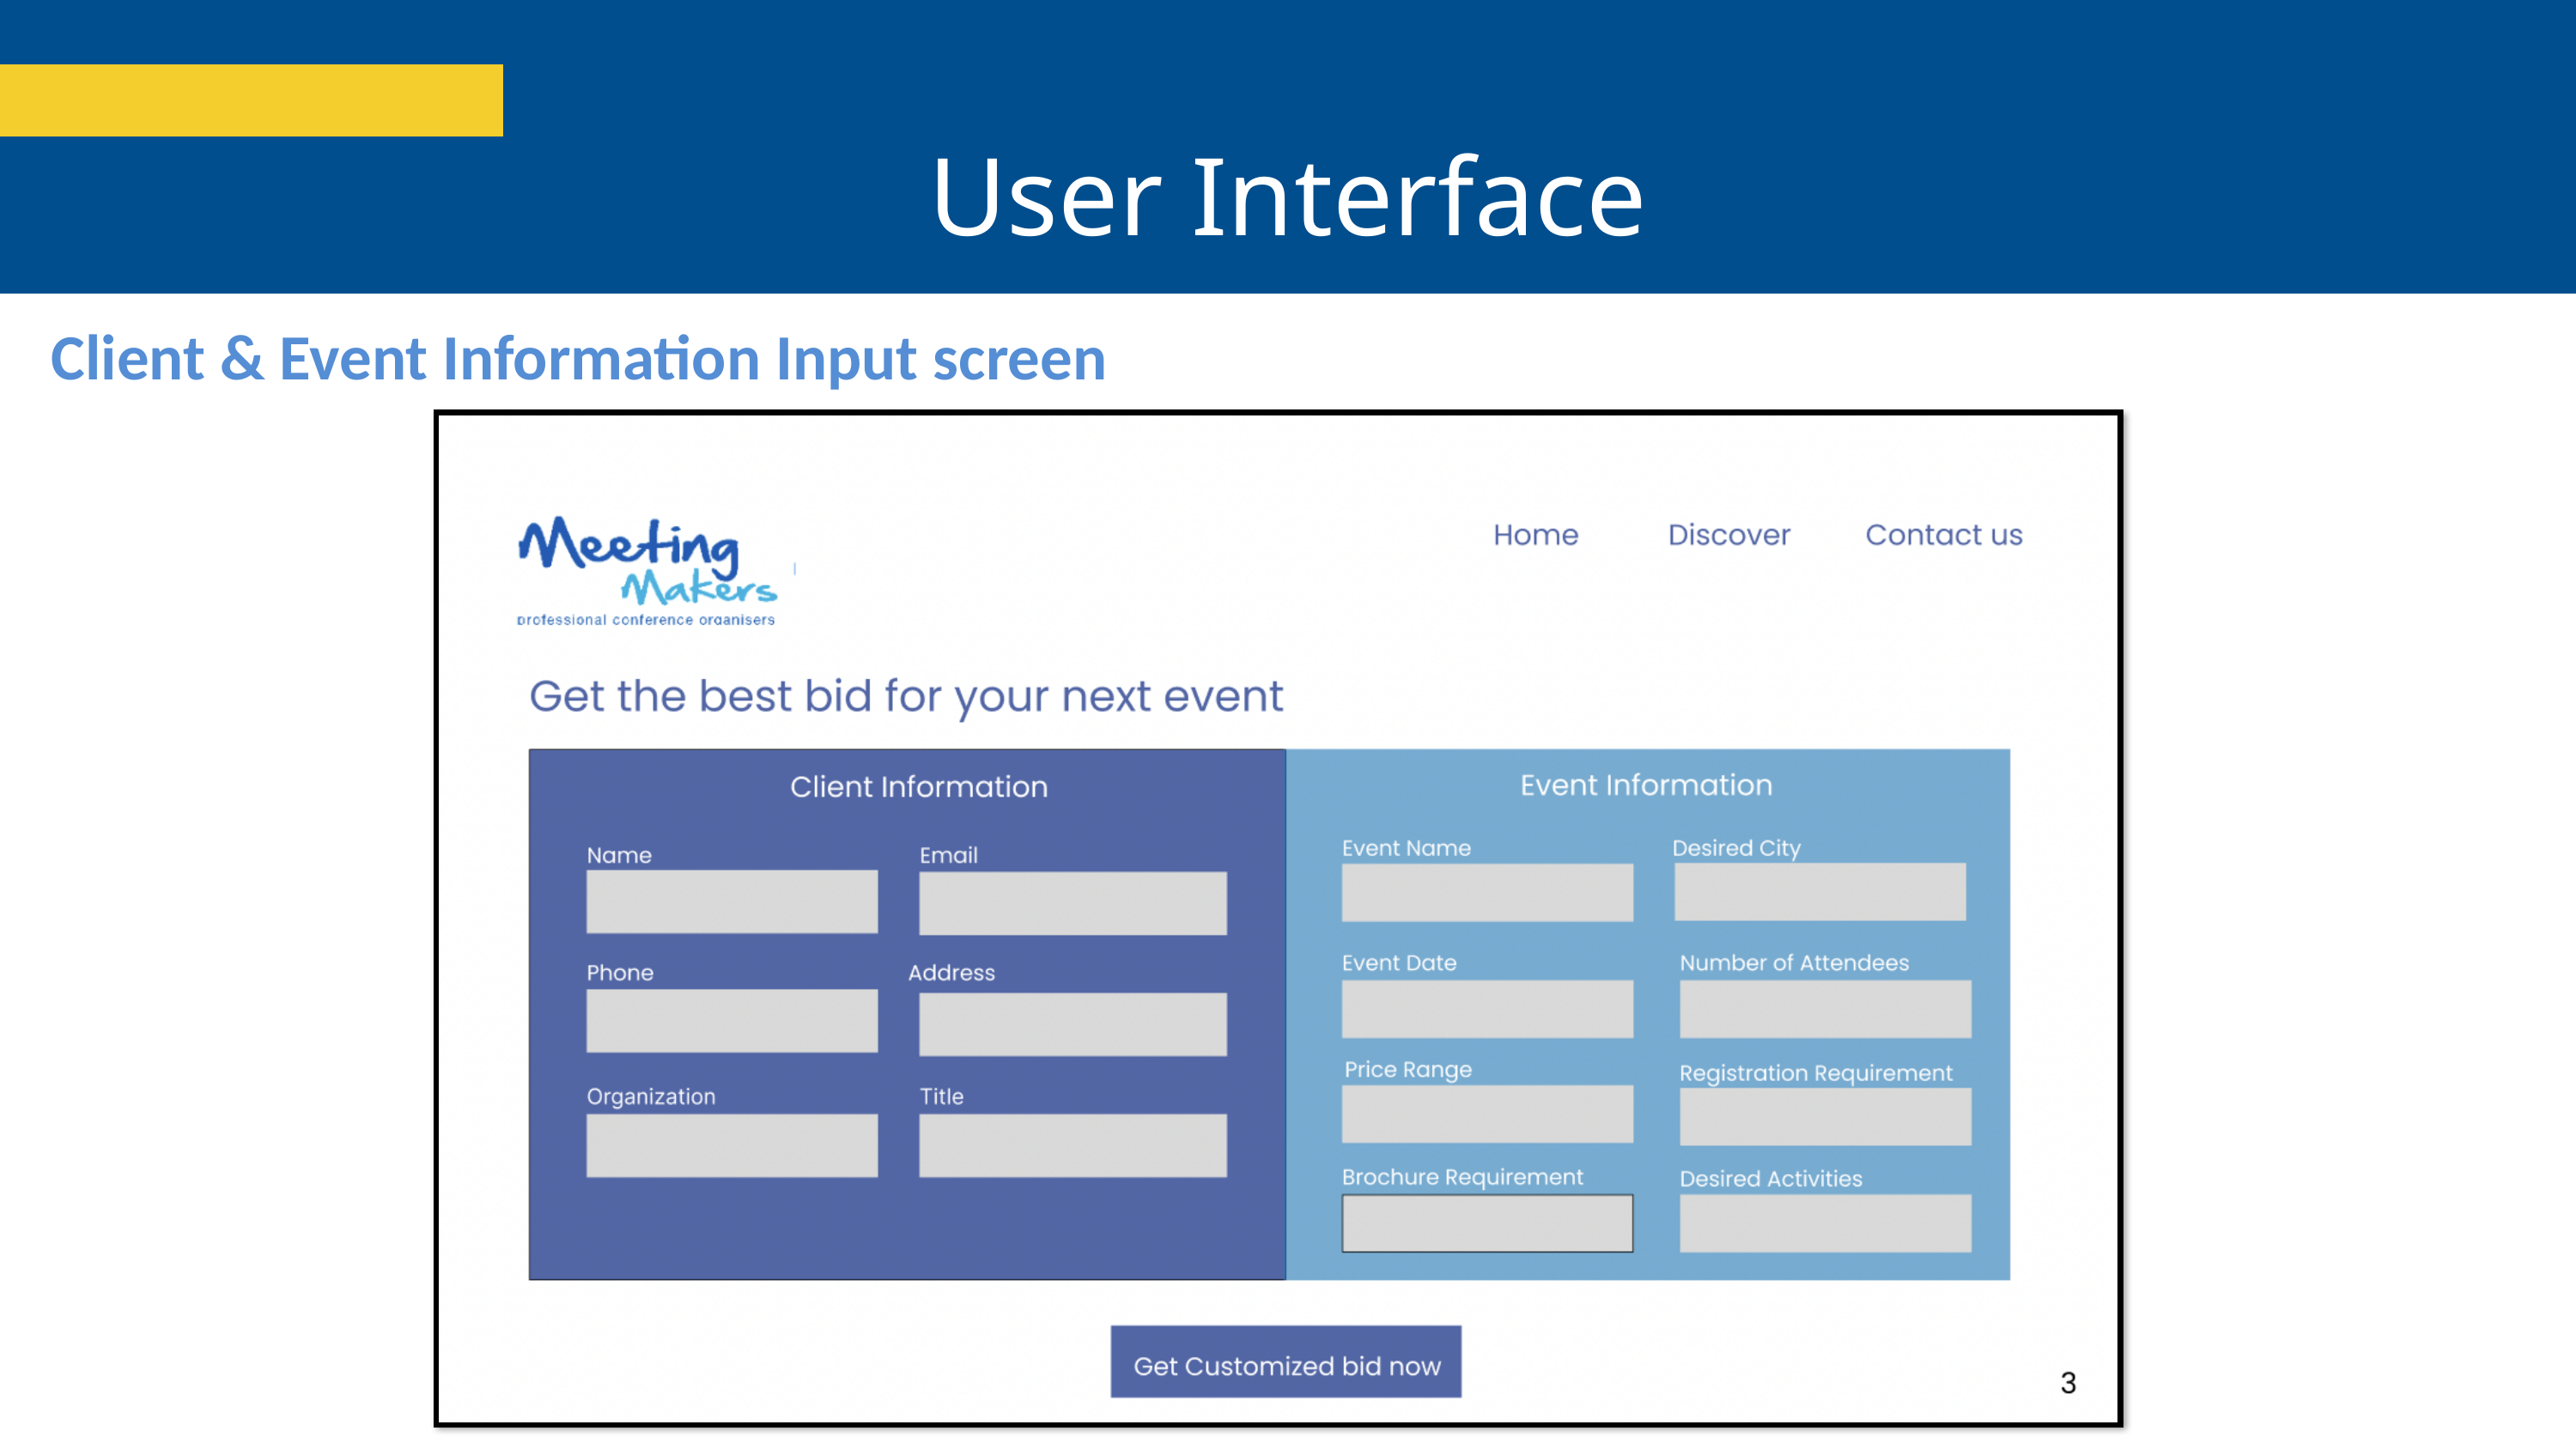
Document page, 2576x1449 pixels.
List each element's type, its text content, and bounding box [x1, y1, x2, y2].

text_box Client & Event Information Input screen [38, 309, 1336, 400]
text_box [0, 64, 504, 137]
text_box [0, 0, 2576, 294]
picture [438, 415, 2118, 1423]
